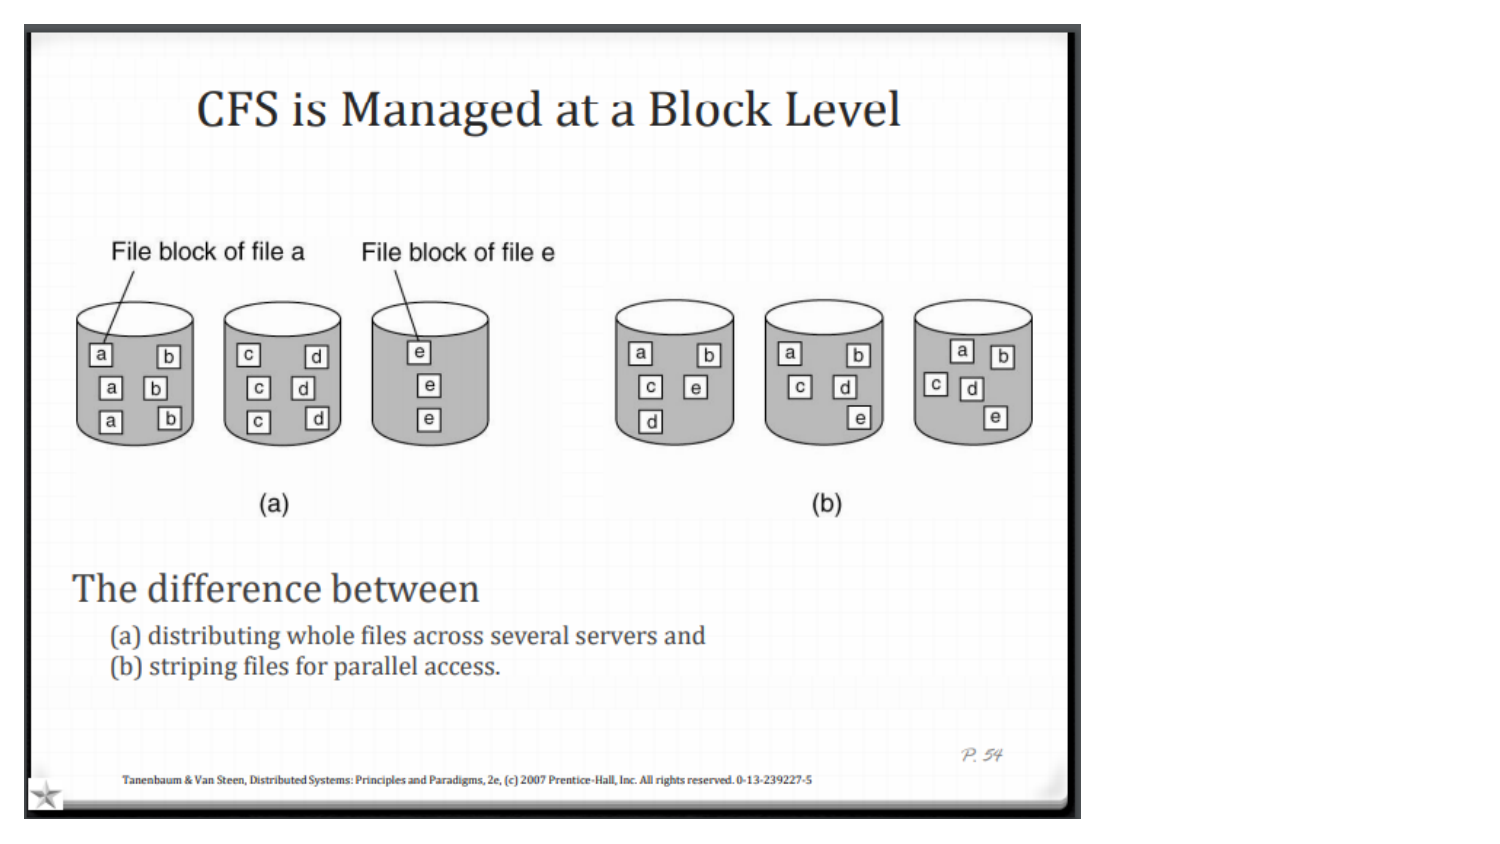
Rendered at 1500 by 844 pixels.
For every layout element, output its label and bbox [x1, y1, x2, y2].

picture [24, 24, 1081, 819]
